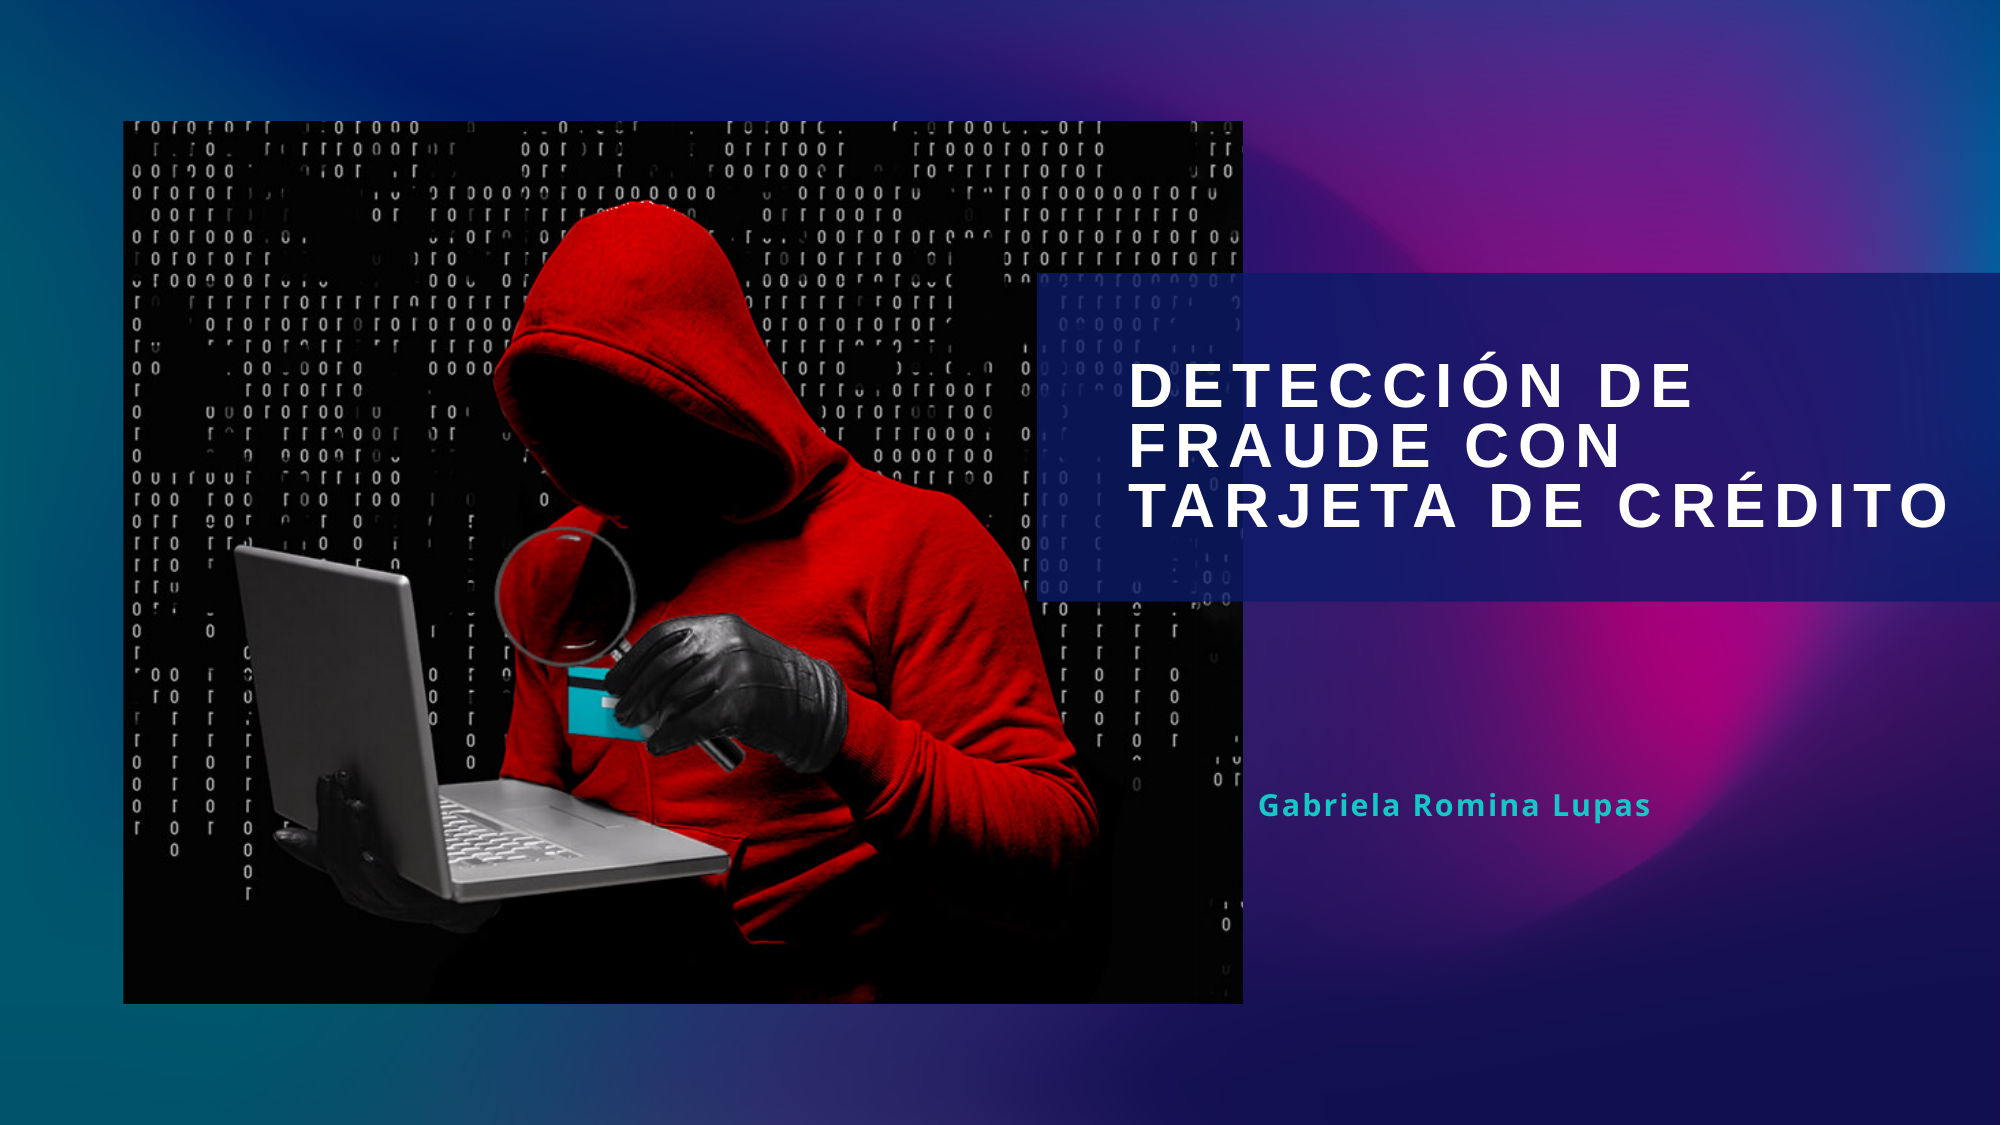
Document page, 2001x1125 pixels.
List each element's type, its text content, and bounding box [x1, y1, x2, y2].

list Gabriela Romina Lupas [1243, 774, 2000, 831]
title Detección de fraude con tarjeta de crédito [1243, 272, 2000, 602]
picture [0, 0, 2000, 1125]
